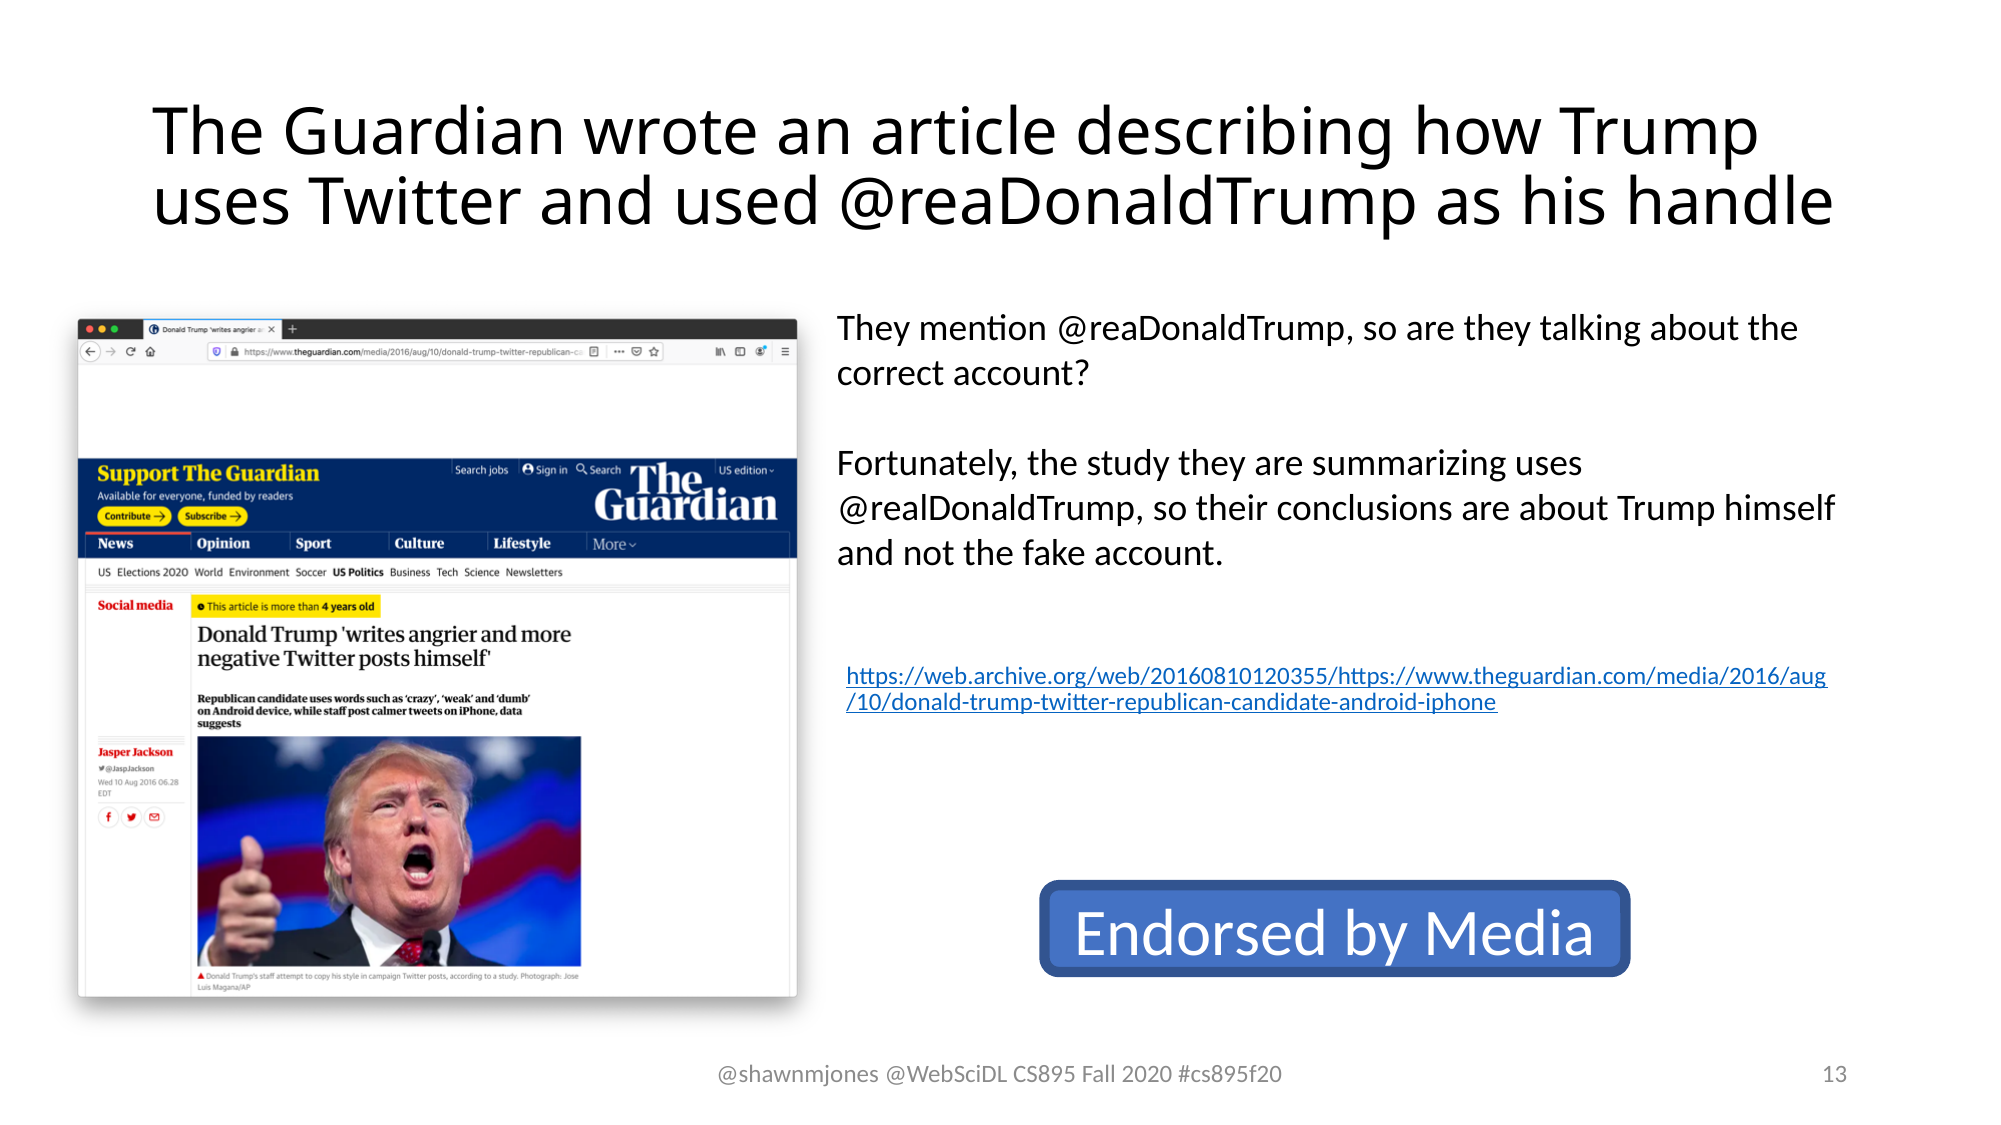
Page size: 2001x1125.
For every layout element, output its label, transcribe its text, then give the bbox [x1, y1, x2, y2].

text_box https://web.archive.org/web/20160810120355/https://www.theguardian.com/media/2016/aug/10/donald-trump-twitter-republican-candidate-android-iphone [832, 652, 1853, 728]
text_box Endorsed by Media [1043, 884, 1627, 974]
picture [43, 295, 832, 1043]
title The Guardian wrote an article describing how Trump uses Twitter and used @reaDonaldTrump as his handle [137, 59, 1863, 278]
footer @shawnmjones @WebSciDL CS895 Fall 2020 #cs895f20 [662, 1042, 1338, 1103]
slide_number 13 [1412, 1042, 1863, 1103]
text_box They mention @reaDonaldTrump, so are they talking about the correct account? Fortunately, the study they are summarizing uses @realDonaldTrump, so their conclusions are about Trump himself and not the fake account. [832, 295, 1853, 581]
